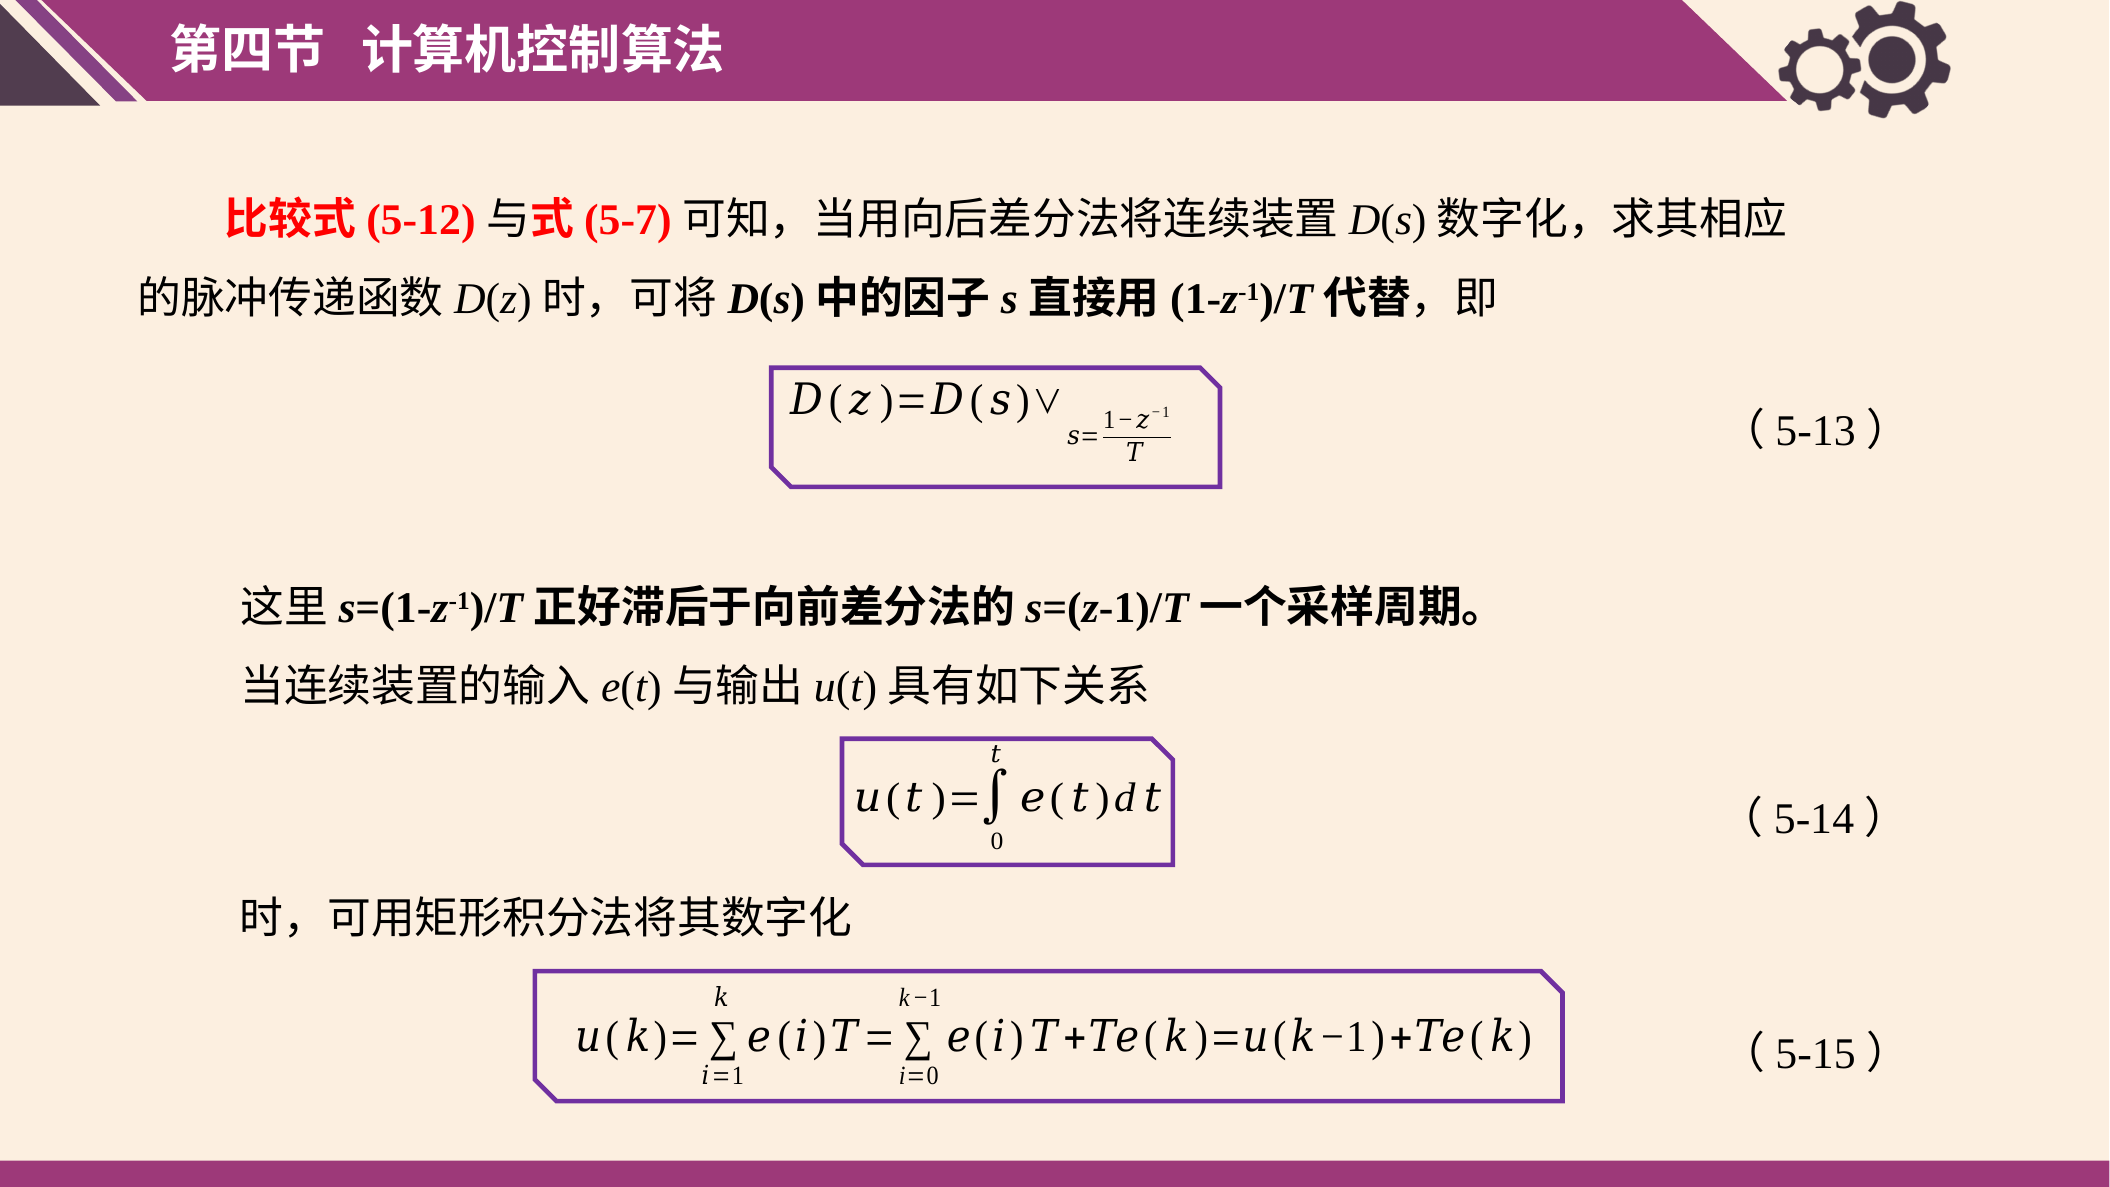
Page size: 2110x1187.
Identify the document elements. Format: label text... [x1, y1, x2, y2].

text_box [0, 1160, 2110, 1187]
text_box [0, 2, 103, 107]
text_box （5-13） [1618, 367, 1972, 463]
text_box [841, 737, 1174, 855]
picture [1793, 0, 1942, 139]
text_box （5-15） [1618, 990, 1972, 1085]
text_box 这里s=(1-z-1)/T正好滞后于向前差分法的s=(z-1)/T一个采样周期。 当连续装置的输入e(t)与输出u(t)具有如下关系 [137, 544, 1855, 719]
text_box 第四节 计算机控制算法 [153, 8, 1460, 87]
text_box [40, 0, 1790, 103]
text_box （5-14） [1616, 755, 1971, 850]
text_box [13, 0, 140, 103]
text_box 比较式(5-12)与式(5-7)可知，当用向后差分法将连续装置D(s)数字化，求其相应的脉冲传递函数D(z)时，可将D(s)中的因子s直接用(1-z-1)/T代替，即 [121, 157, 1839, 331]
text_box 时，可用矩形积分法将其数字化 [136, 855, 1855, 951]
text_box [770, 366, 1222, 488]
text_box [533, 970, 1564, 1103]
